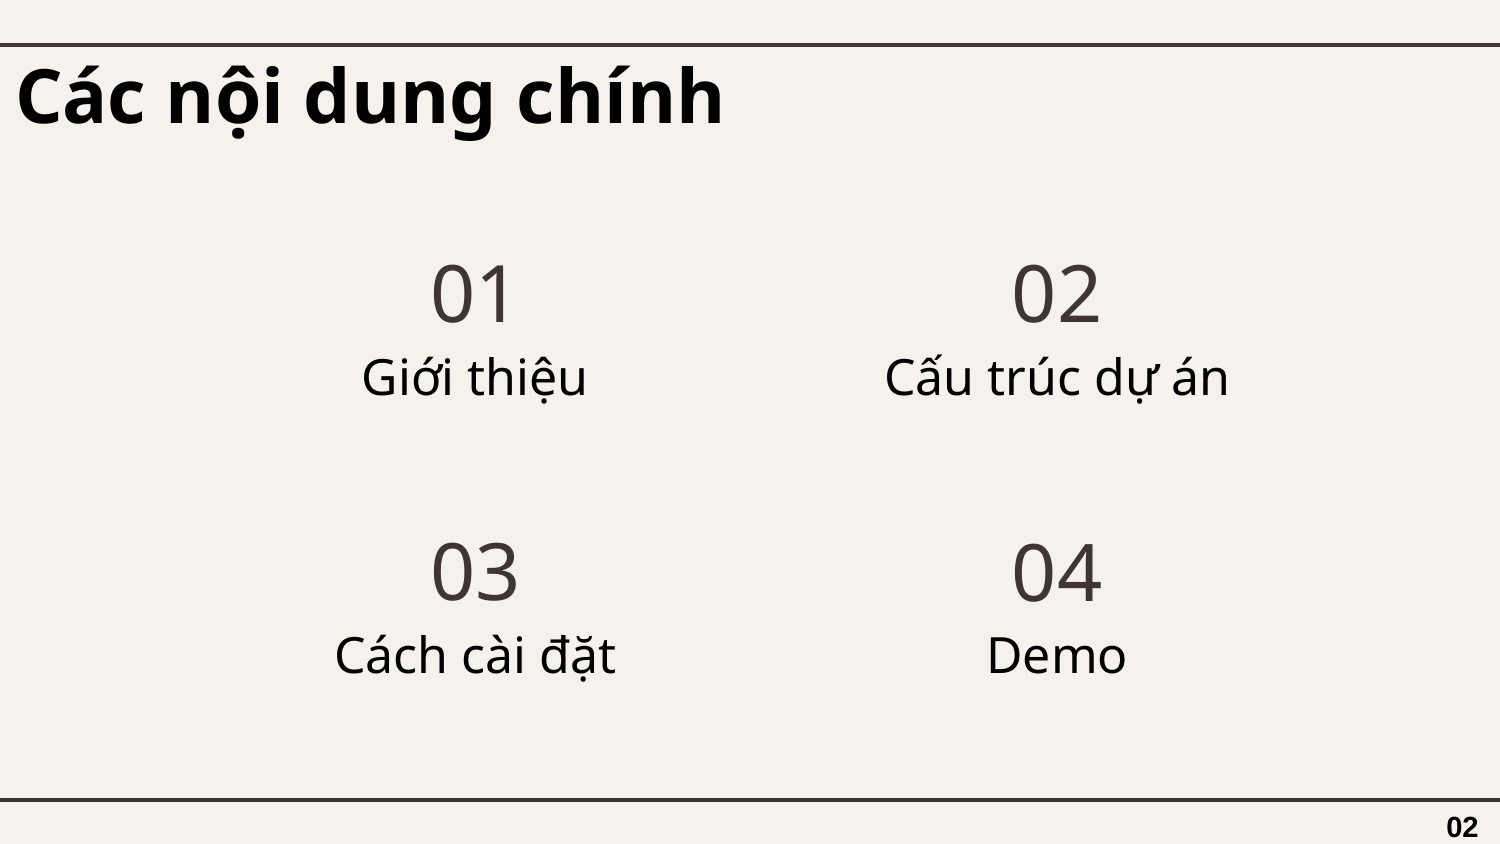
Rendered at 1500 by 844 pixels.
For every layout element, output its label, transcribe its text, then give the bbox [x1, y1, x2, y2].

title Các nội dung chính [0, 33, 984, 127]
title 02 [971, 236, 1143, 346]
text_box Cách cài đặt [271, 624, 680, 683]
title 01 [390, 236, 561, 346]
subtitle Giới thiệu [271, 346, 680, 406]
title 04 [971, 515, 1143, 625]
subtitle Demo [853, 624, 1262, 684]
text_box 02 [1377, 771, 1500, 844]
subtitle Cấu trúc dự án [820, 346, 1295, 406]
text_box 03 [390, 514, 561, 624]
